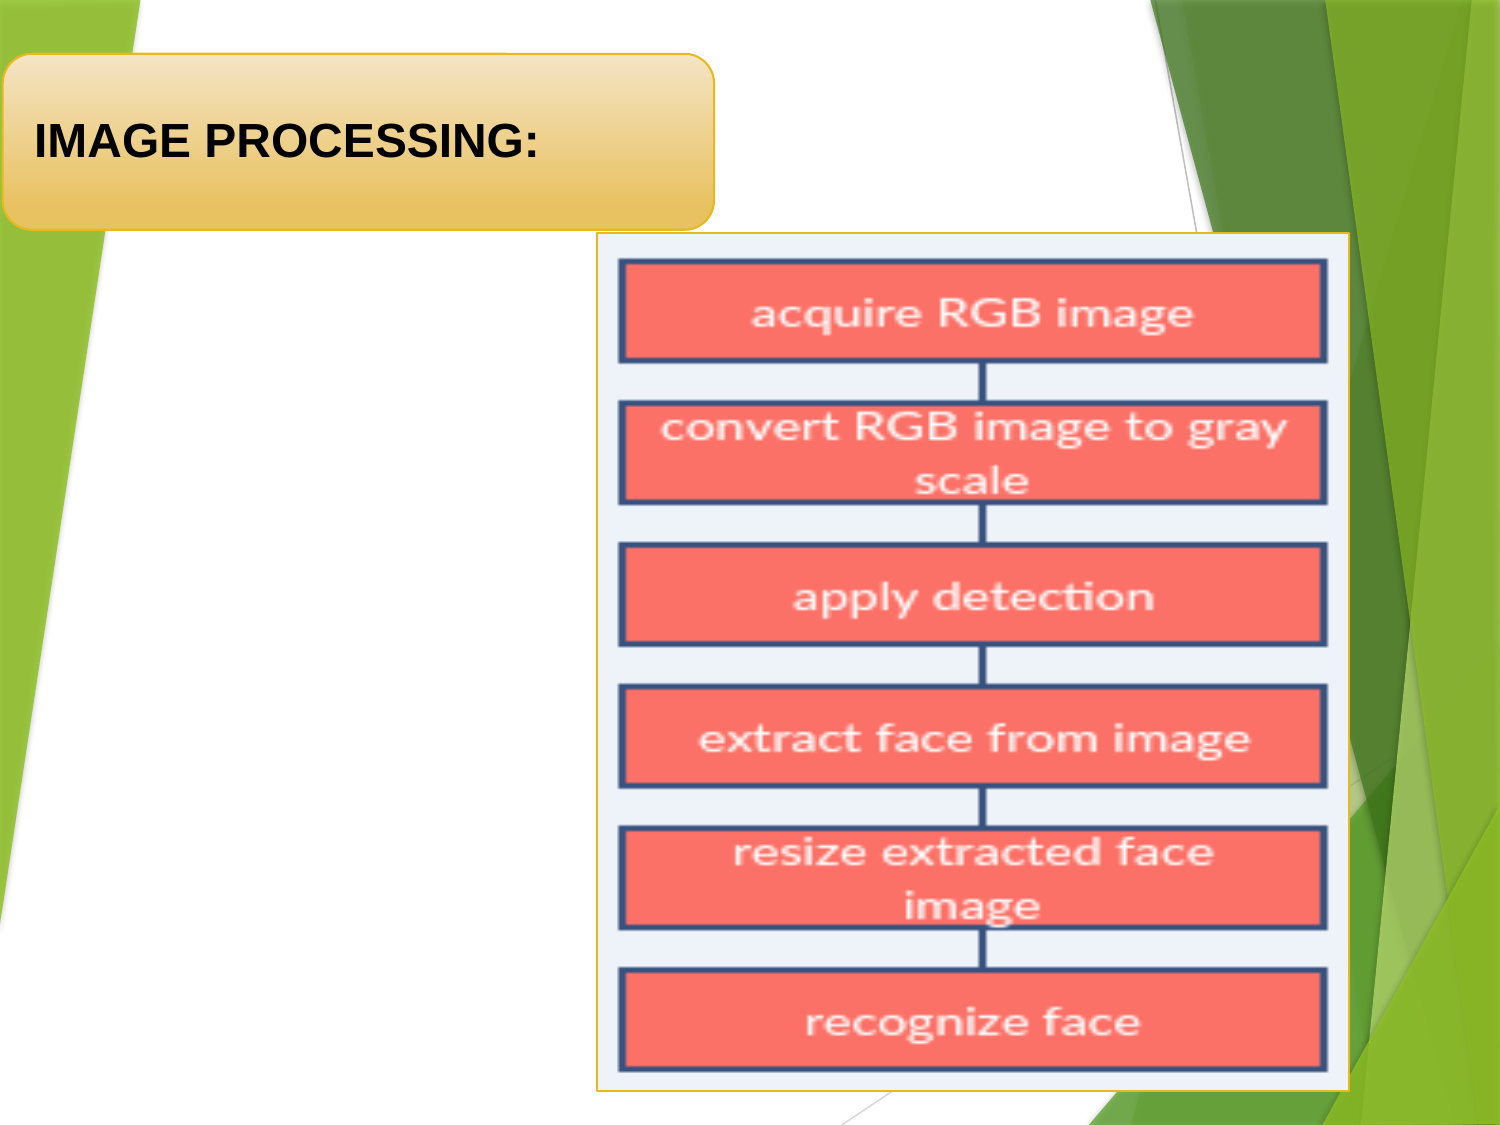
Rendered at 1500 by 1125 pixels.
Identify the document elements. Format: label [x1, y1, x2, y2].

text_box [2, 30, 863, 273]
picture [597, 233, 1349, 1091]
